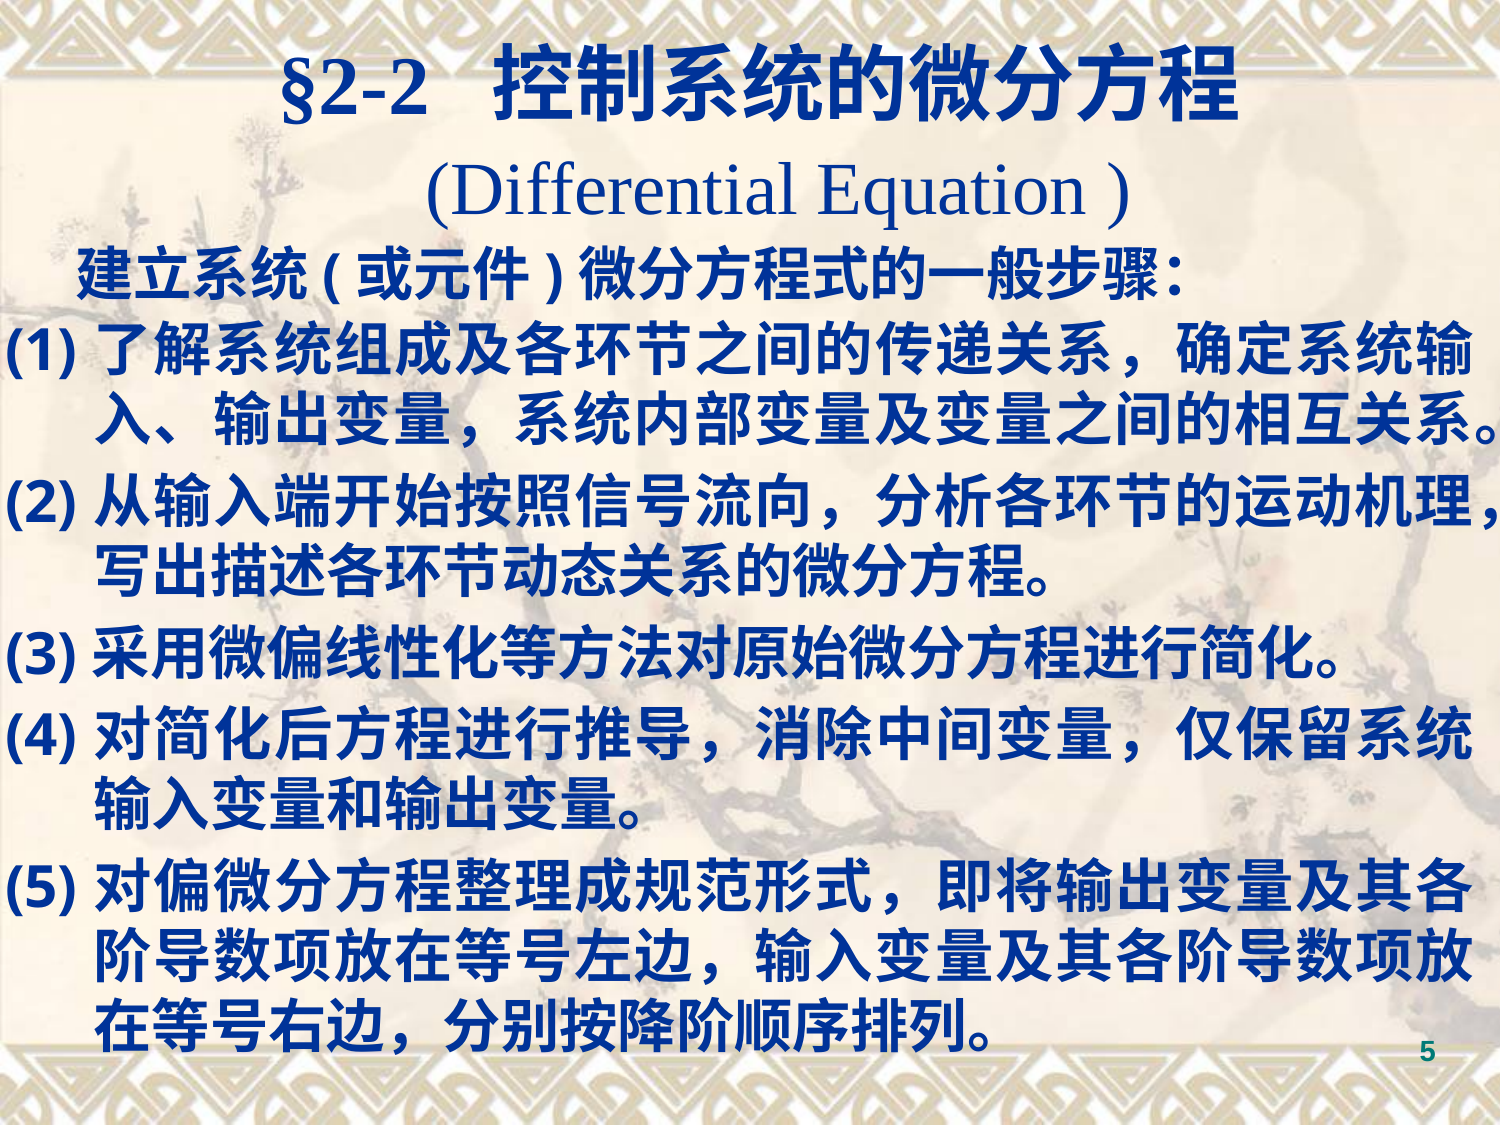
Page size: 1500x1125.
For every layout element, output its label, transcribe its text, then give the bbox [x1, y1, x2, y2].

picture [0, 0, 1500, 1125]
list (1)了解系统组成及各环节之间的传递关系，确定系统输入、输出变量，系统内部变量及变量之间的相互关系。 (2)从输入端开始按照信号流向，分析各环节的运动机理，写出描述各环节动态关系的微分方程。 (3)采用微偏线性化等方法对原始微分方程进行简化。 (4)对简化后方程进行推导，消除中间变量，仅保留系统输入变量和输出变量。 (5)对偏微分方程整理成规范形式，即将输出变量及其各阶导数项放在等号左边，输入变量及其各阶导数项放在等号右边，分别按降阶顺序排列。 [0, 304, 1491, 1026]
slide_number [1074, 1024, 1451, 1103]
text_box 建立系统(或元件)微分方程式的一般步骤： [60, 243, 1376, 315]
title §2-2 控制系统的微分方程 (Differential Equation ) [29, 30, 1490, 232]
